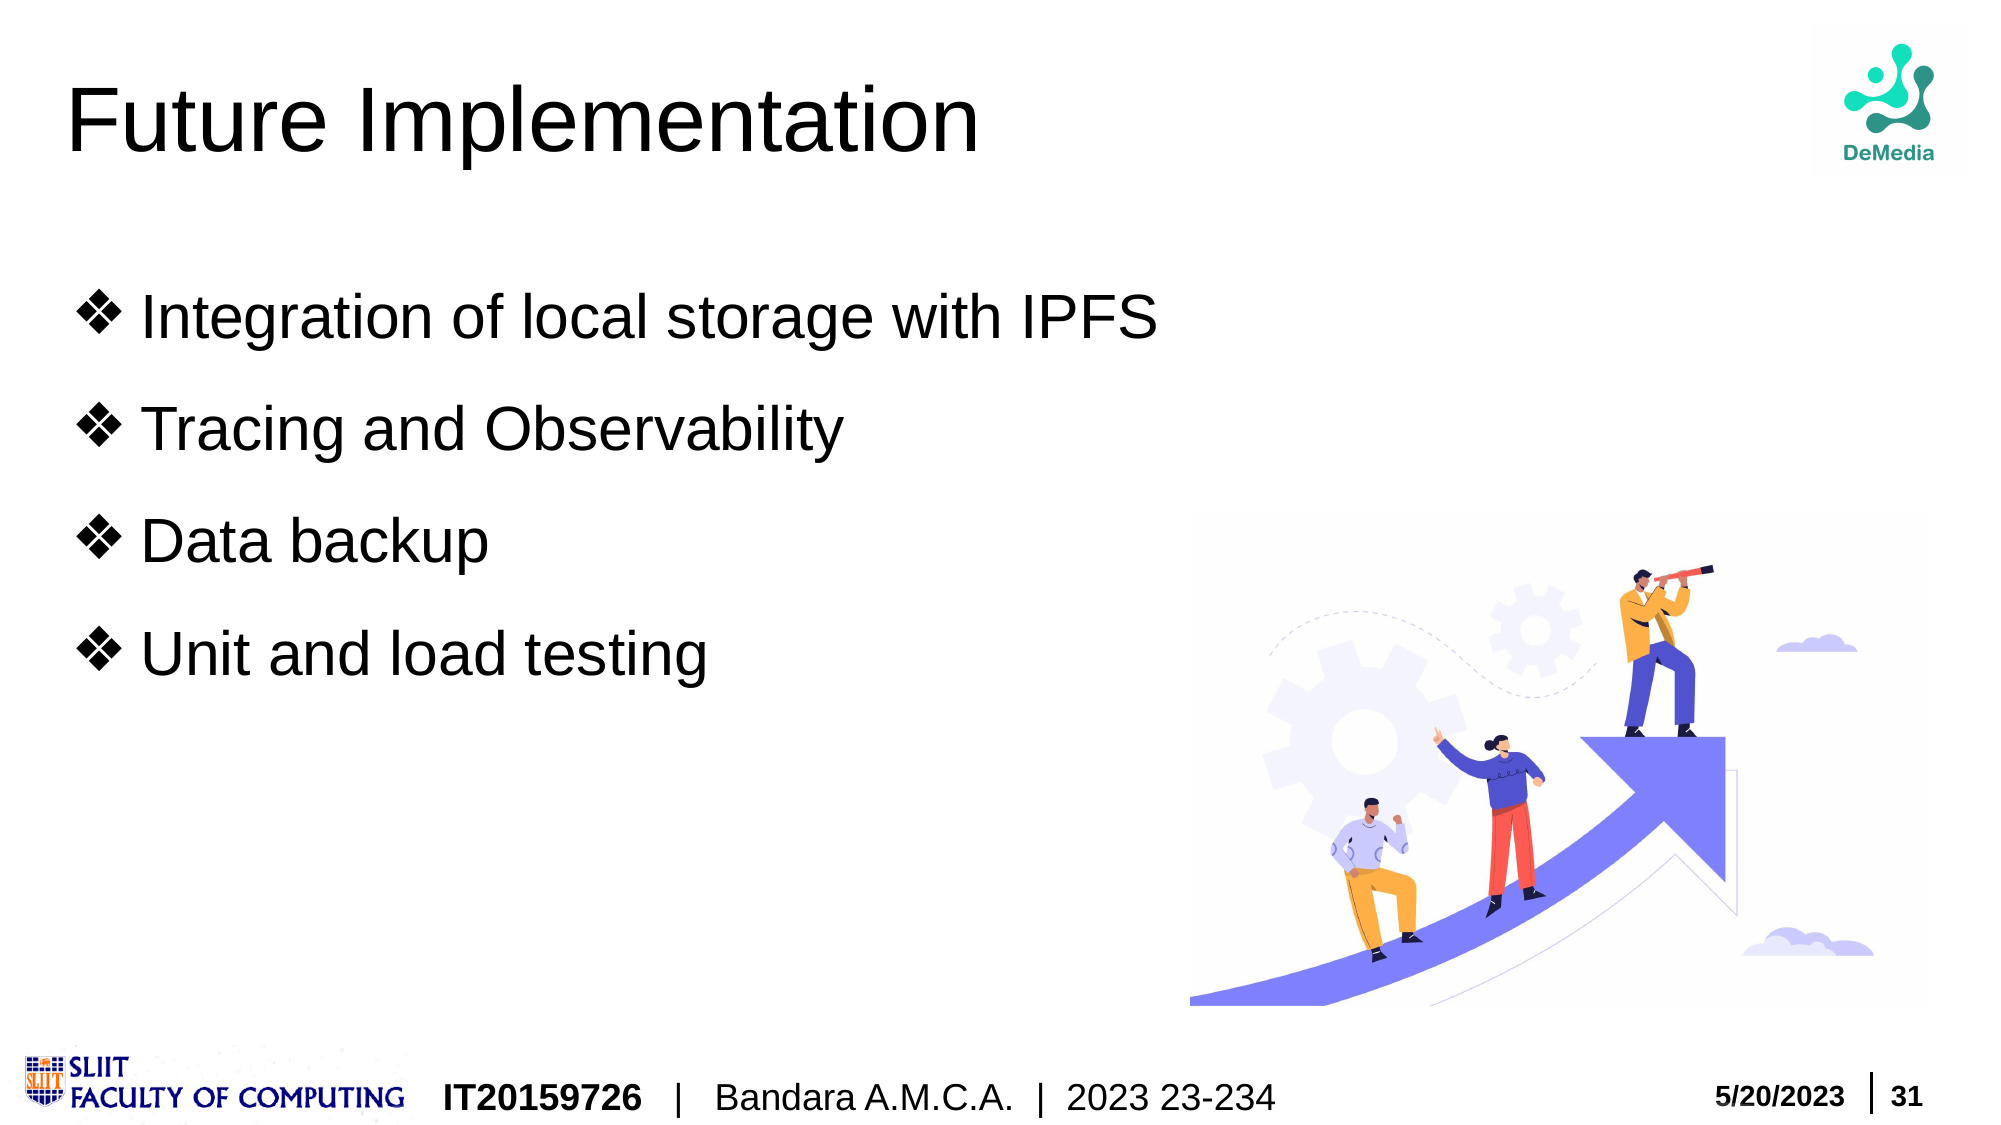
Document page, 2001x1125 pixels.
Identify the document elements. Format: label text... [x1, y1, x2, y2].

list Integration of local storage with IPFS Tracing and Observability Data backup Unit and load testing [50, 230, 1967, 1038]
title Future Implementation [50, 50, 1812, 180]
picture [1190, 514, 1928, 1006]
picture [0, 1045, 413, 1124]
picture [1811, 24, 1967, 180]
text_box IT20159726 | Bandara A.M.C.A. | 2023 23-234 [427, 1065, 1546, 1125]
